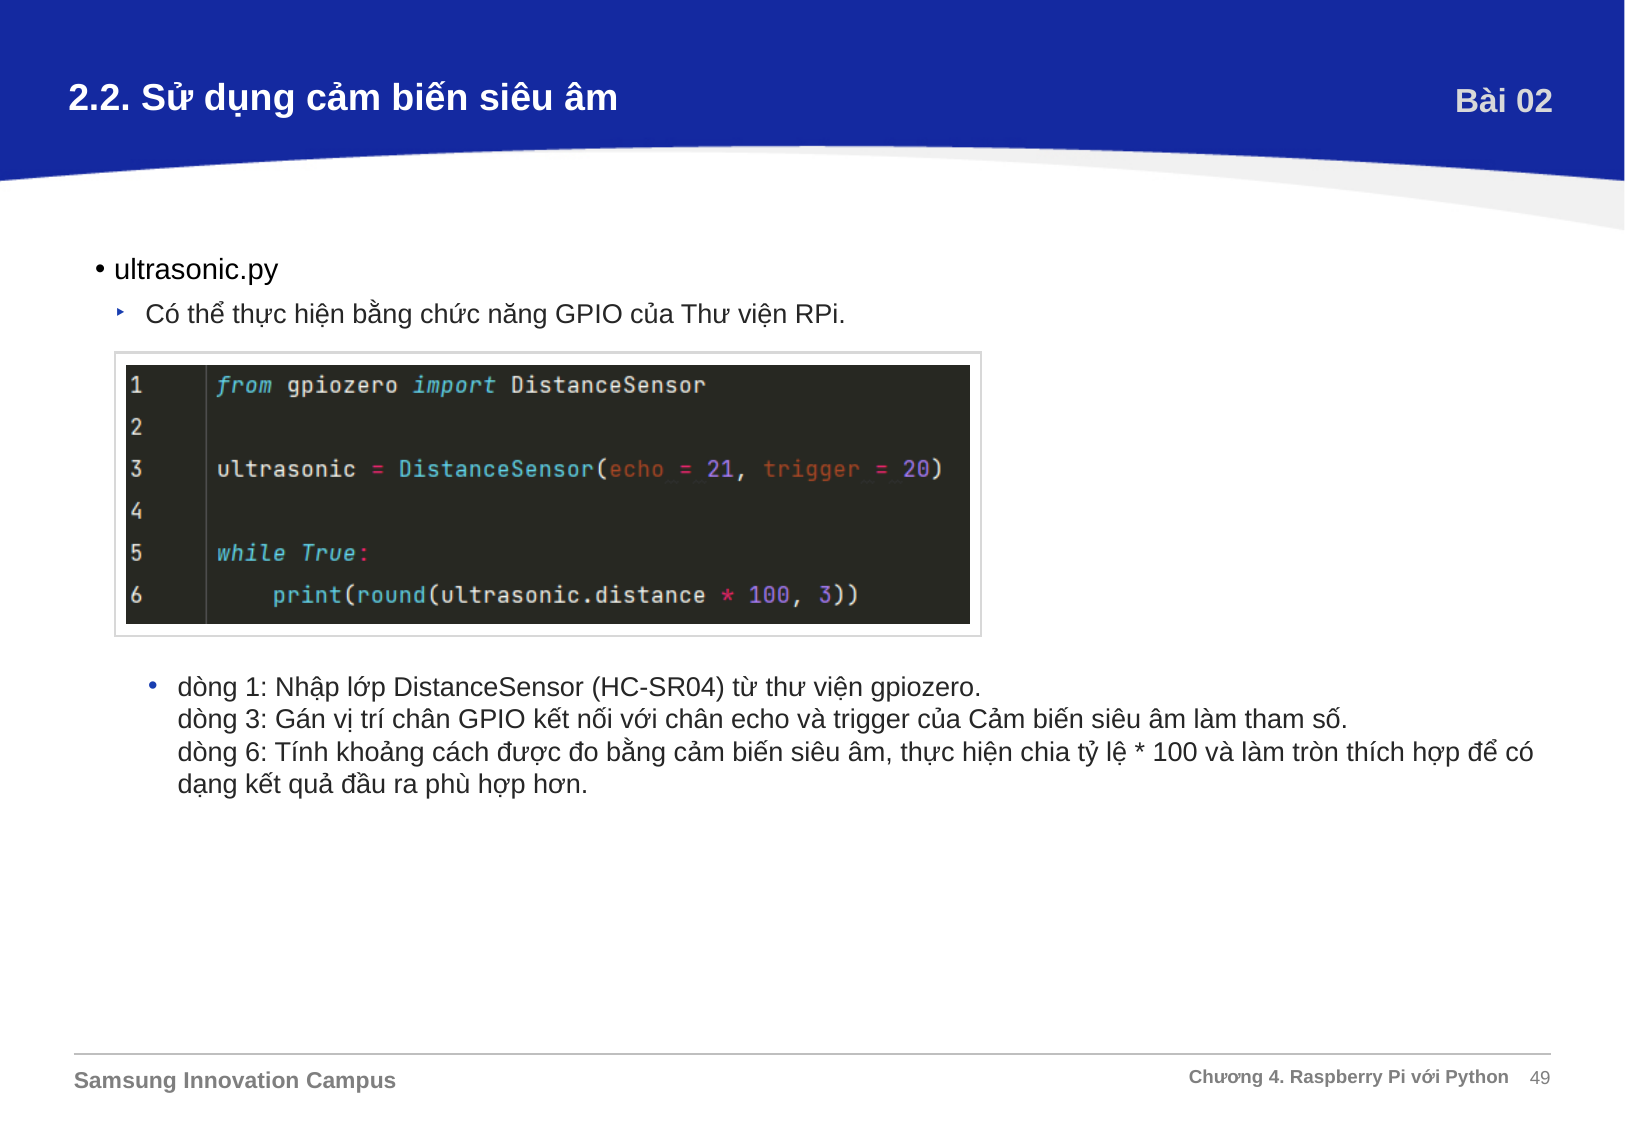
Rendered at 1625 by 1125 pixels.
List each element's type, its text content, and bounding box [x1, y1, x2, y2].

picture [0, 0, 1625, 1125]
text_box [115, 352, 982, 637]
text_box Bài 02 [1422, 78, 1554, 119]
text_box 2.2. Sử dụng cảm biến siêu âm [68, 72, 1024, 118]
text_box Có thể thực hiện bằng chức năng GPIO của Thư viện RPi. [115, 284, 1510, 341]
text_box dòng 1: Nhập lớp DistanceSensor (HC-SR04) từ thư viện gpiozero. dòng 3: Gán vị trí chân GPIO kết nối với chân echo và trigger của Cảm biến siêu âm làm tham số. dòng 6: Tính khoảng cách được đo bằng cảm biến siêu âm, thực hiện chia tỷ lệ * 100 và làm tròn thích hợp để có dạng kết quả đầu ra phù hợp hơn. [104, 661, 1554, 807]
text_box ultrasonic.py [95, 250, 1509, 286]
